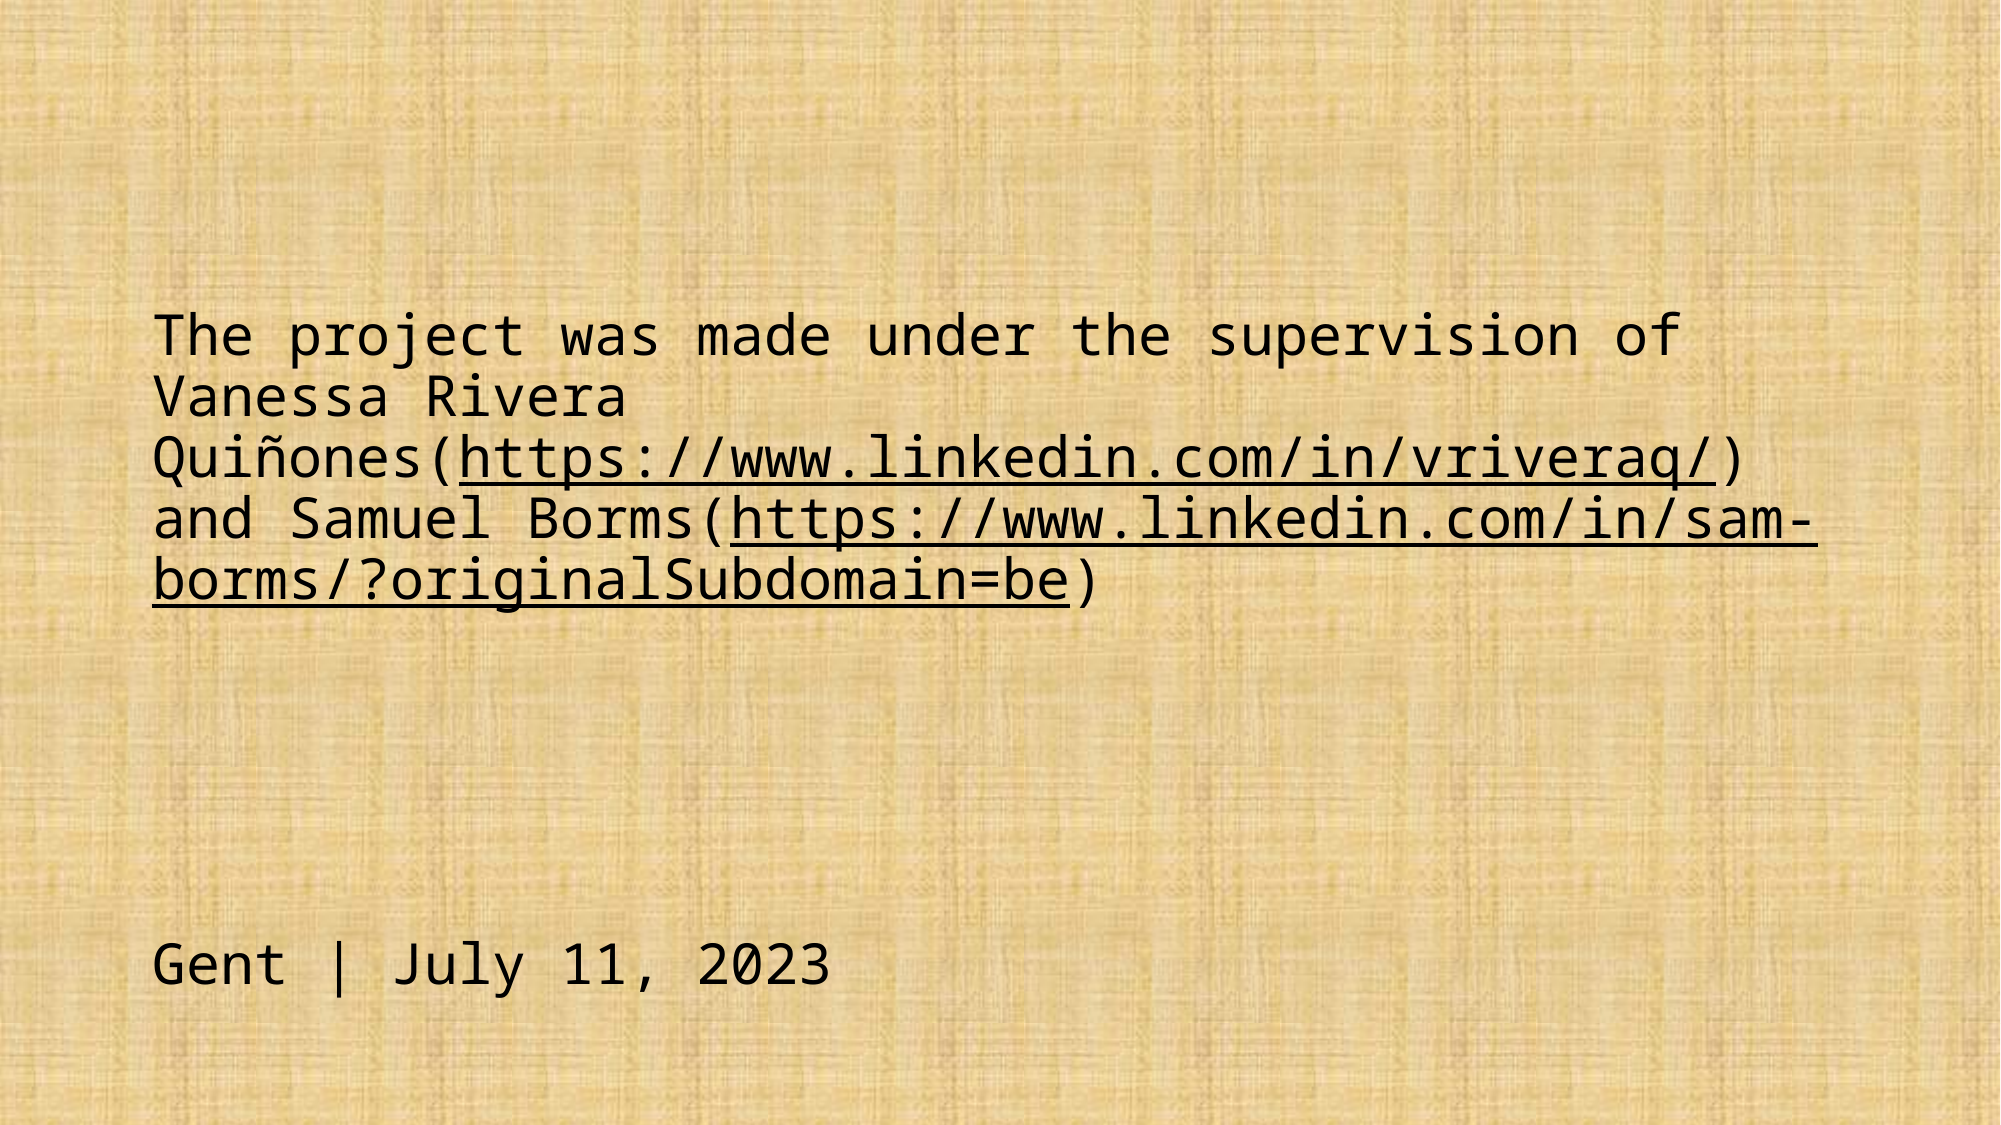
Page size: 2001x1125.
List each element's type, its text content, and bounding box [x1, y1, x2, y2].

picture [0, 0, 2001, 1125]
list The project was made under the supervision of Vanessa Rivera Quiñones(https://www.linkedin.com/in/vriveraq/) and Samuel Borms(https://www.linkedin.com/in/sam-borms/?originalSubdomain=be) Gent | July 11, 2023 [137, 299, 1863, 1014]
